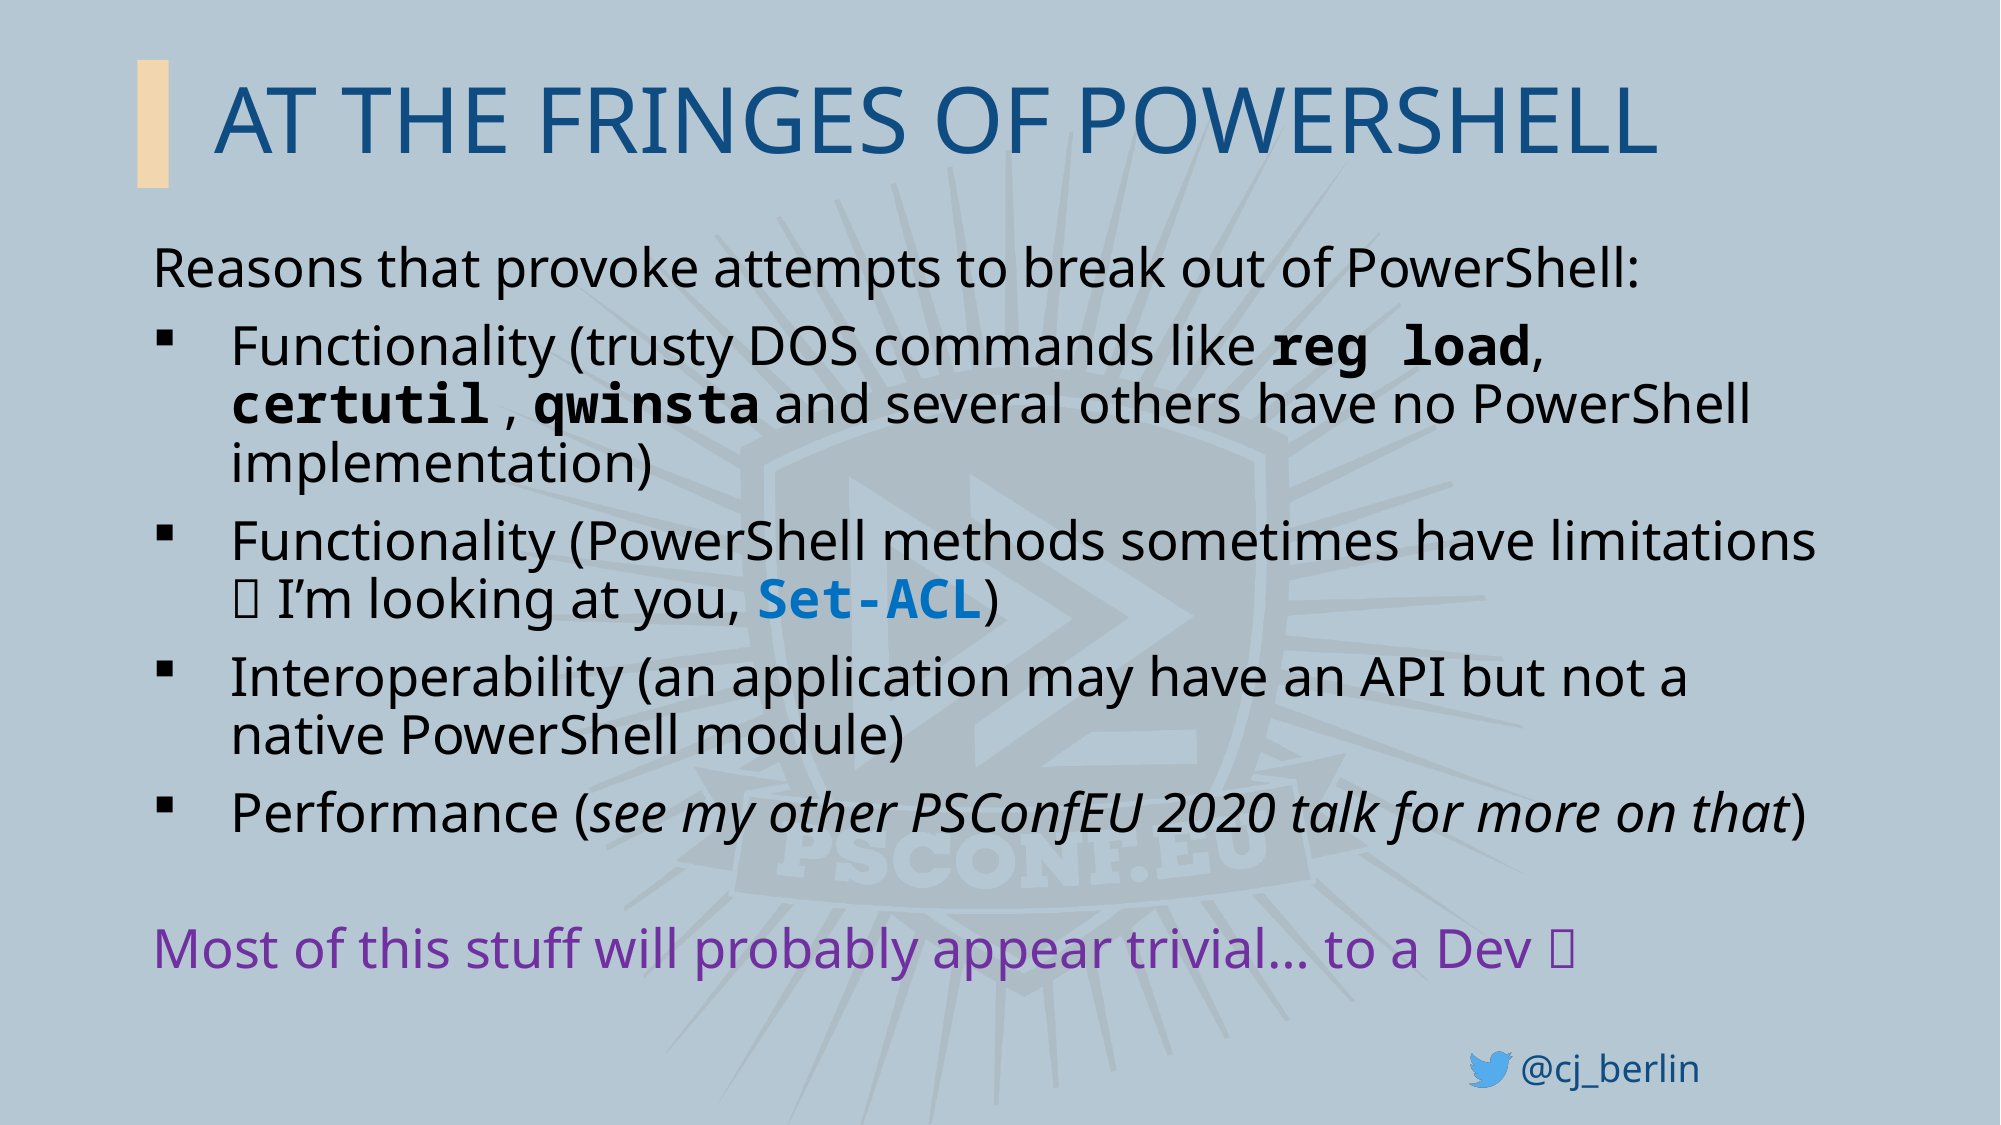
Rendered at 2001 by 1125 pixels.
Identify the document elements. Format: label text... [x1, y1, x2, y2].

footer @cj_berlin [1505, 1038, 1956, 1098]
picture [1458, 1037, 1523, 1103]
title AT THE FRINGES OF POWERSHELL [199, 59, 1876, 188]
list Reasons that provoke attempts to break out of PowerShell: Functionality (trusty DOS commands like reg load, certutil , qwinsta and several others have no PowerShell implementation) Functionality (PowerShell methods sometimes have limitations  I’m looking at you, Set-ACL) Interoperability (an application may have an API but not a native PowerShell module) Performance (see my other PSConfEU 2020 talk for more on that) Most of this stuff will probably appear trivial… to a Dev  [137, 233, 1863, 1014]
